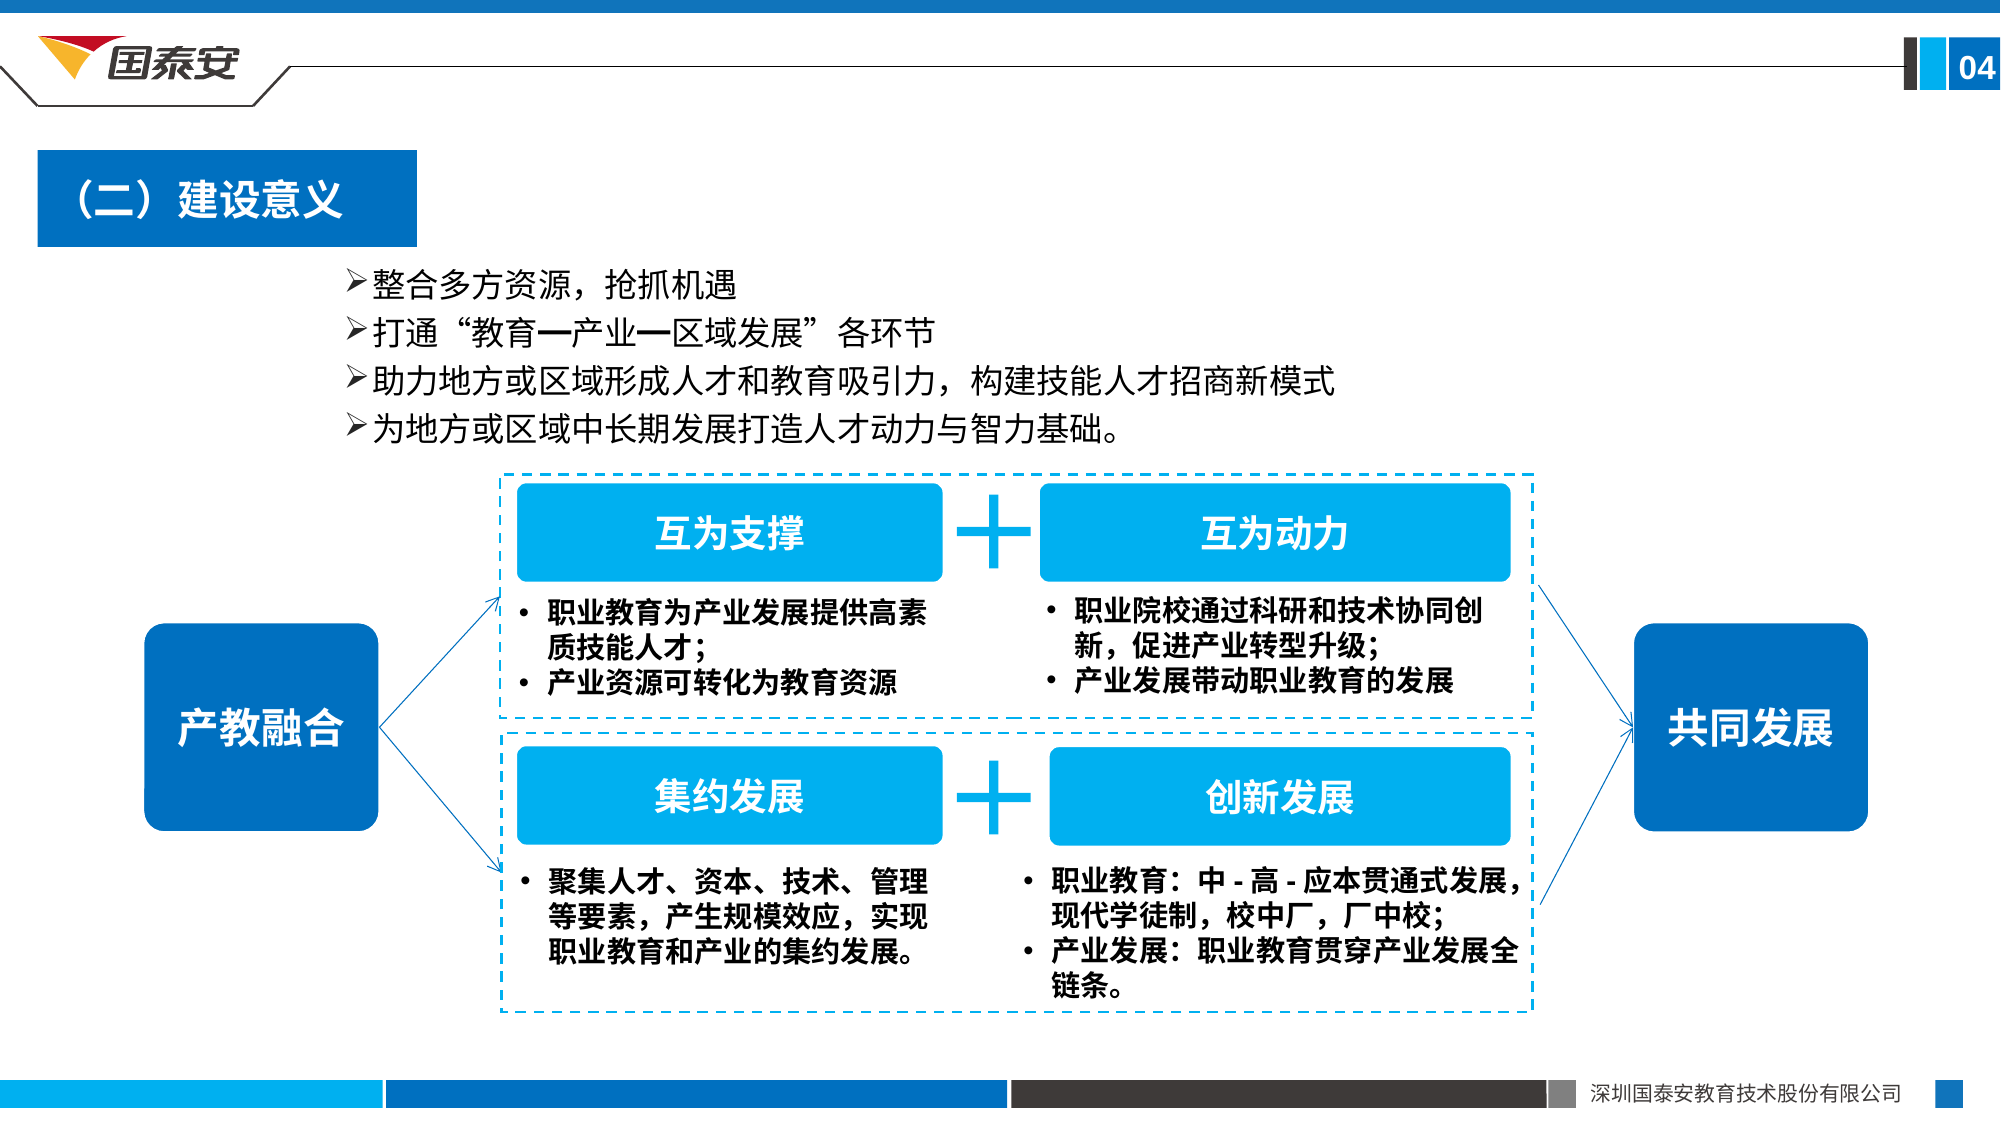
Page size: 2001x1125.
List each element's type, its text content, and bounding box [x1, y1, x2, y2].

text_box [143, 474, 1870, 1013]
text_box （二）建设意义 [37, 150, 417, 247]
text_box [0, 66, 290, 106]
text_box 04 [1944, 38, 2000, 94]
text_box 整合多方资源，抢抓机遇 打通“教育━产业━区域发展”各环节 助力地方或区域形成人才和教育吸引力，构建技能人才招商新模式 为地方或区域中长期发展打造人才动力与智力基础。 [329, 249, 1653, 456]
